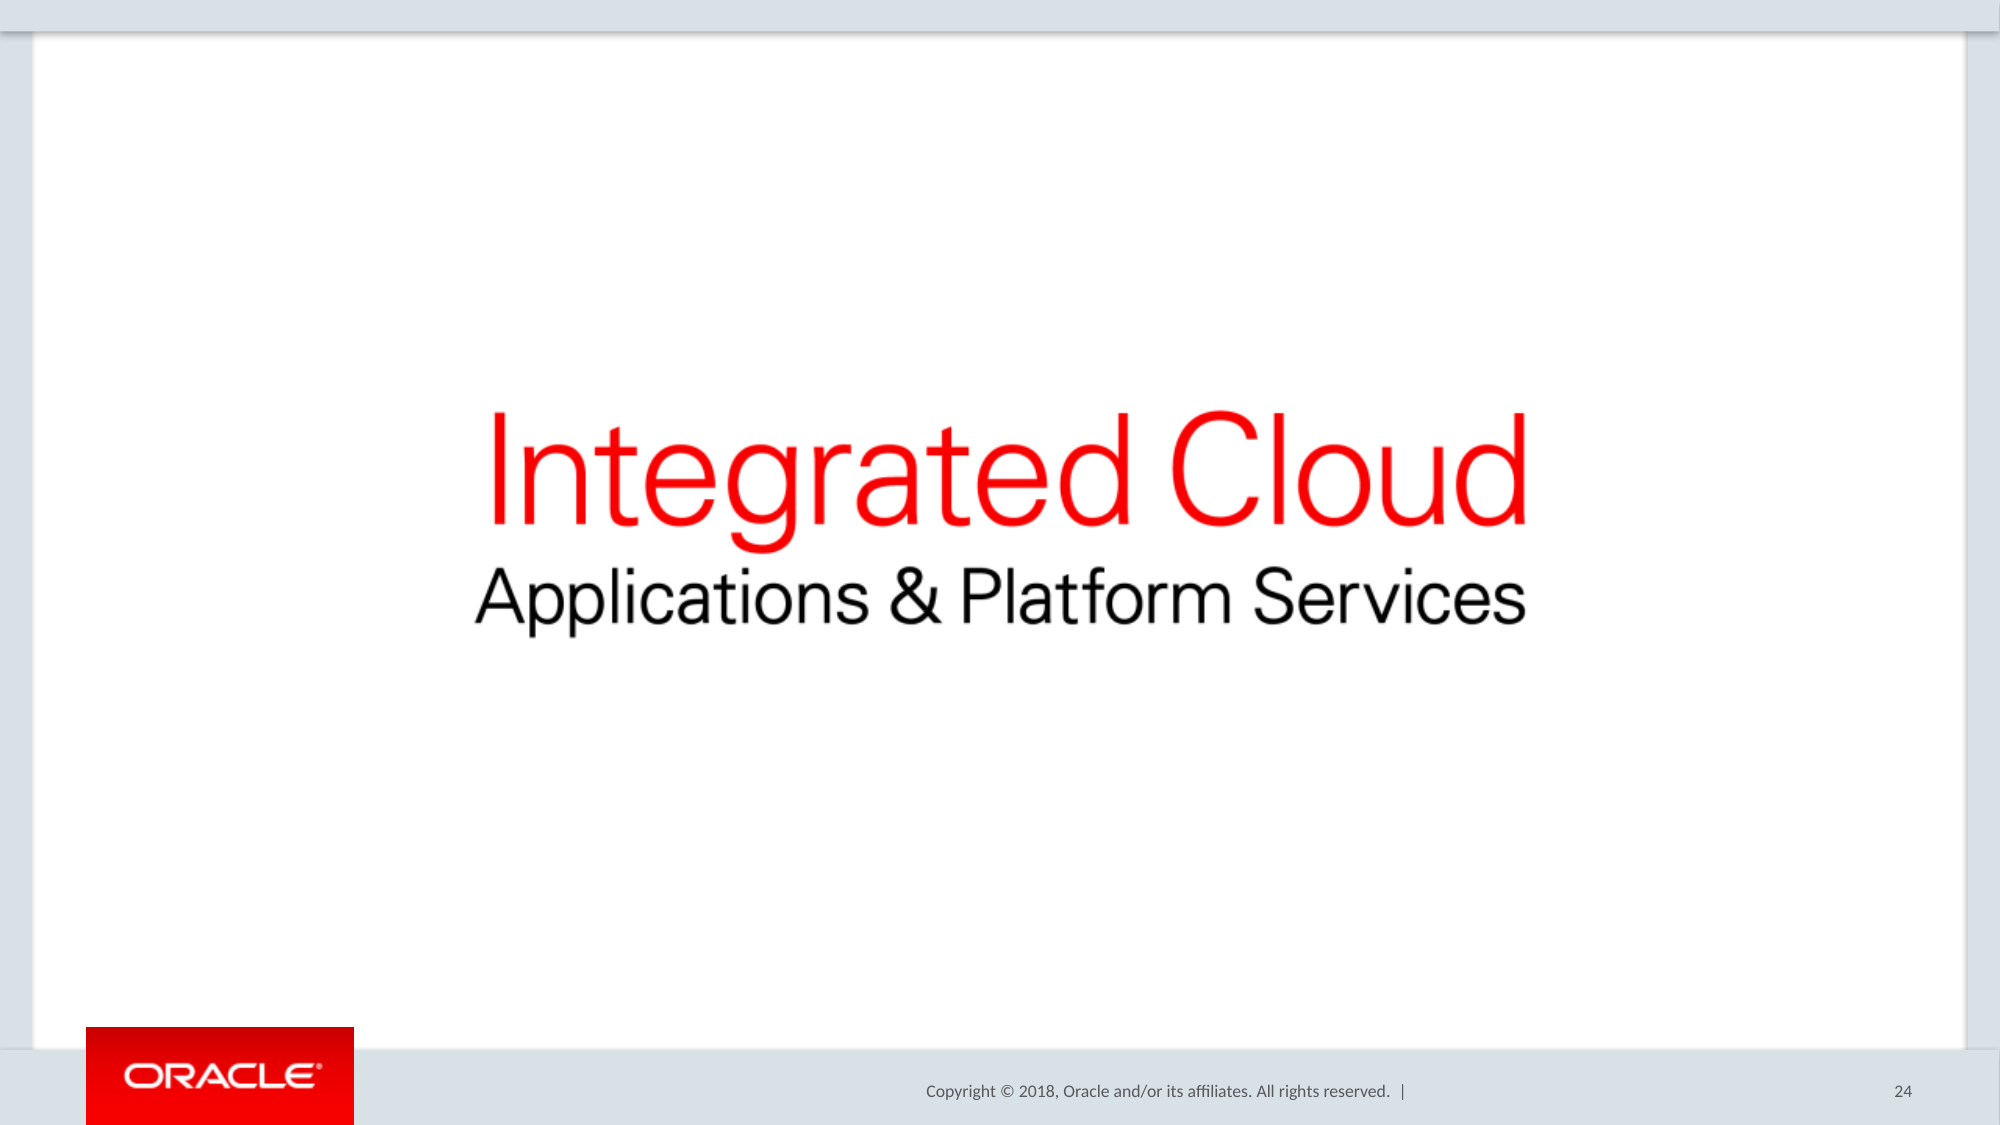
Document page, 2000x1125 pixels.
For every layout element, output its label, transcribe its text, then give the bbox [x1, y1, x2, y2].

picture [86, 1027, 354, 1125]
picture [364, 282, 1636, 767]
slide_number 24 [1849, 1075, 1913, 1106]
